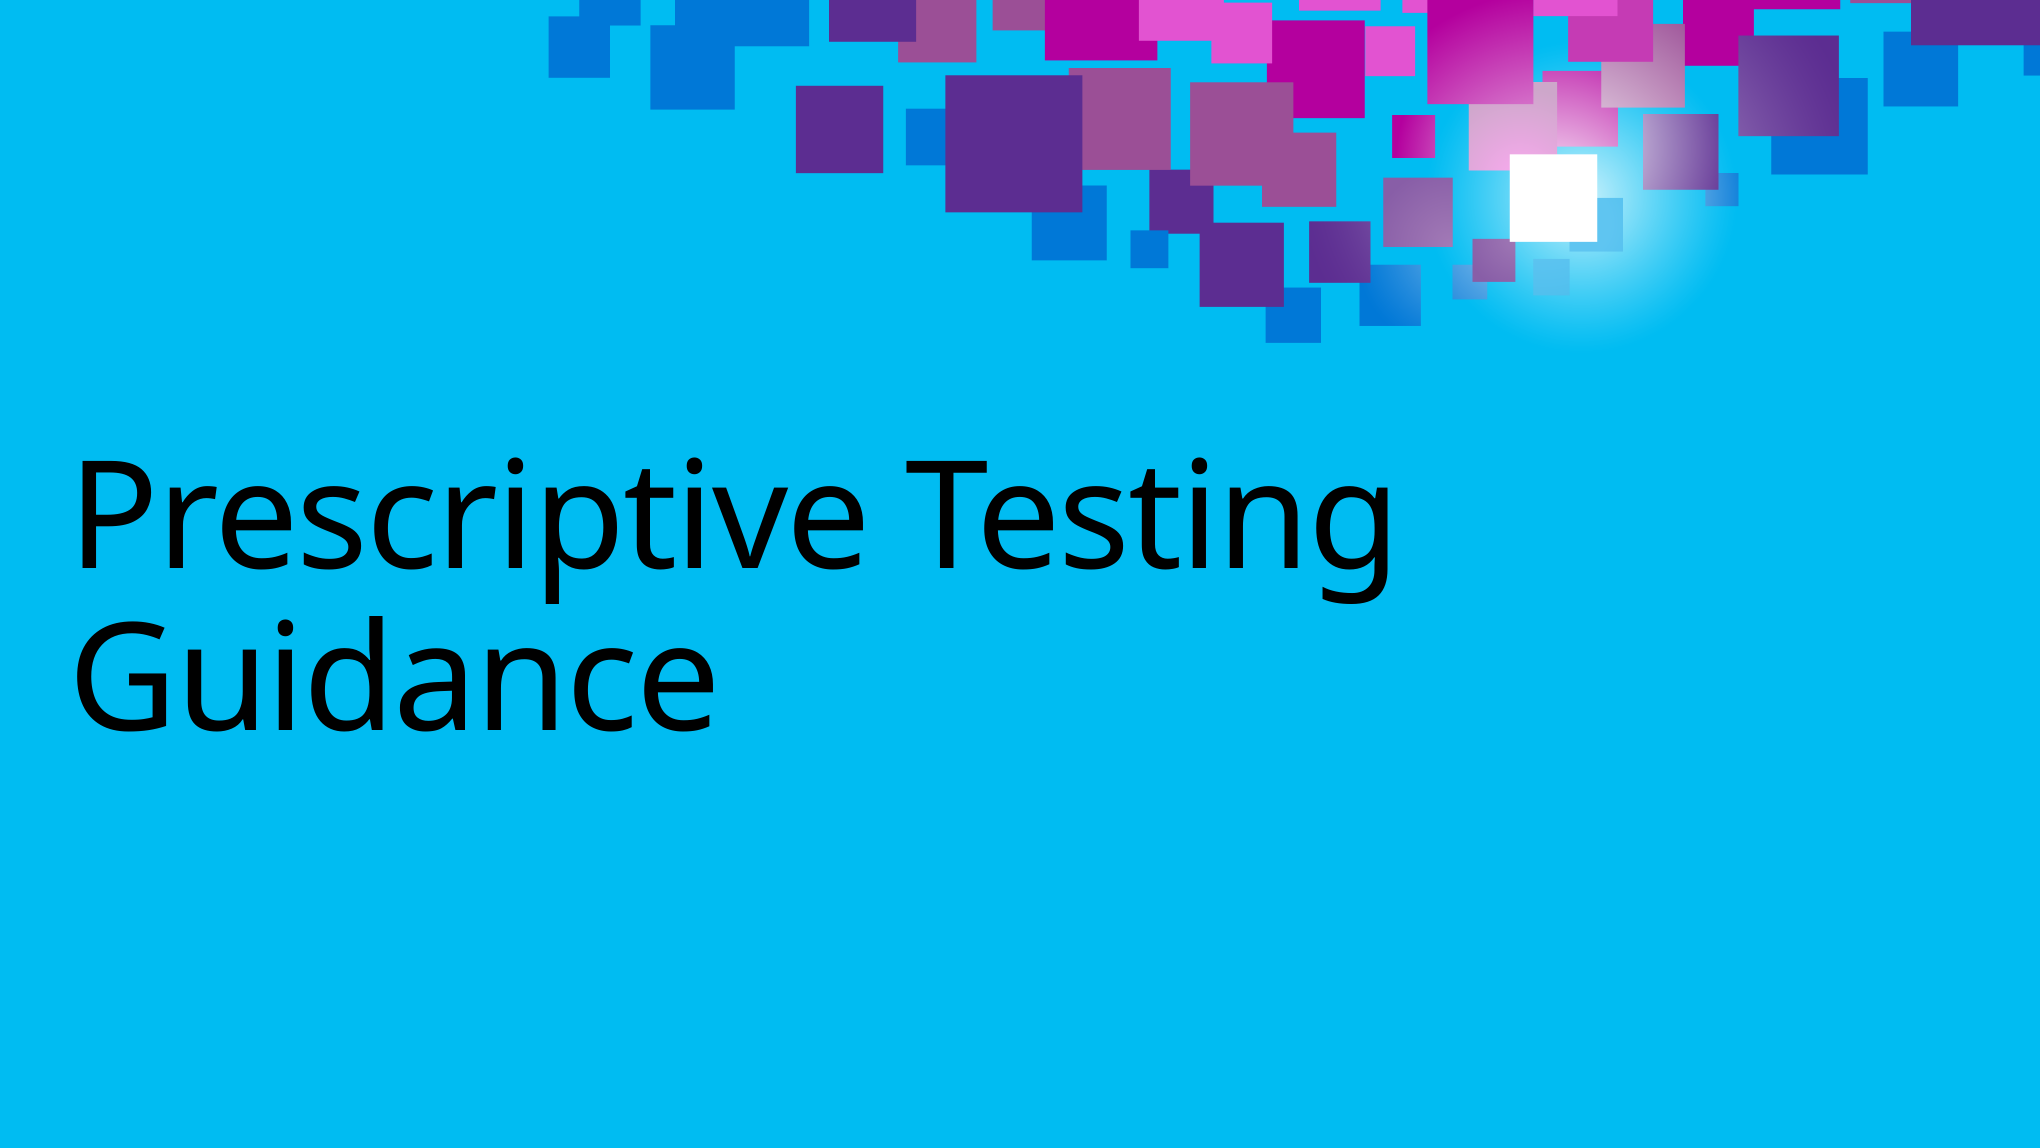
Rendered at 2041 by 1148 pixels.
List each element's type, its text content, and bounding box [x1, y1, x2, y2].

picture [1851, 0, 2040, 105]
picture [1310, 222, 1420, 325]
picture [78, 623, 165, 730]
picture [1384, 0, 1867, 331]
picture [279, 621, 292, 635]
picture [401, 650, 464, 730]
picture [830, 0, 976, 62]
picture [646, 649, 712, 730]
picture [907, 0, 1415, 342]
picture [189, 651, 255, 730]
picture [576, 649, 631, 730]
picture [313, 618, 381, 730]
title Prescriptive Testing Guidance [45, 423, 1996, 618]
picture [550, 0, 640, 77]
picture [1300, 0, 1380, 10]
picture [651, 0, 808, 108]
picture [280, 651, 291, 729]
picture [489, 649, 554, 729]
picture [1393, 116, 1435, 157]
picture [797, 86, 883, 172]
